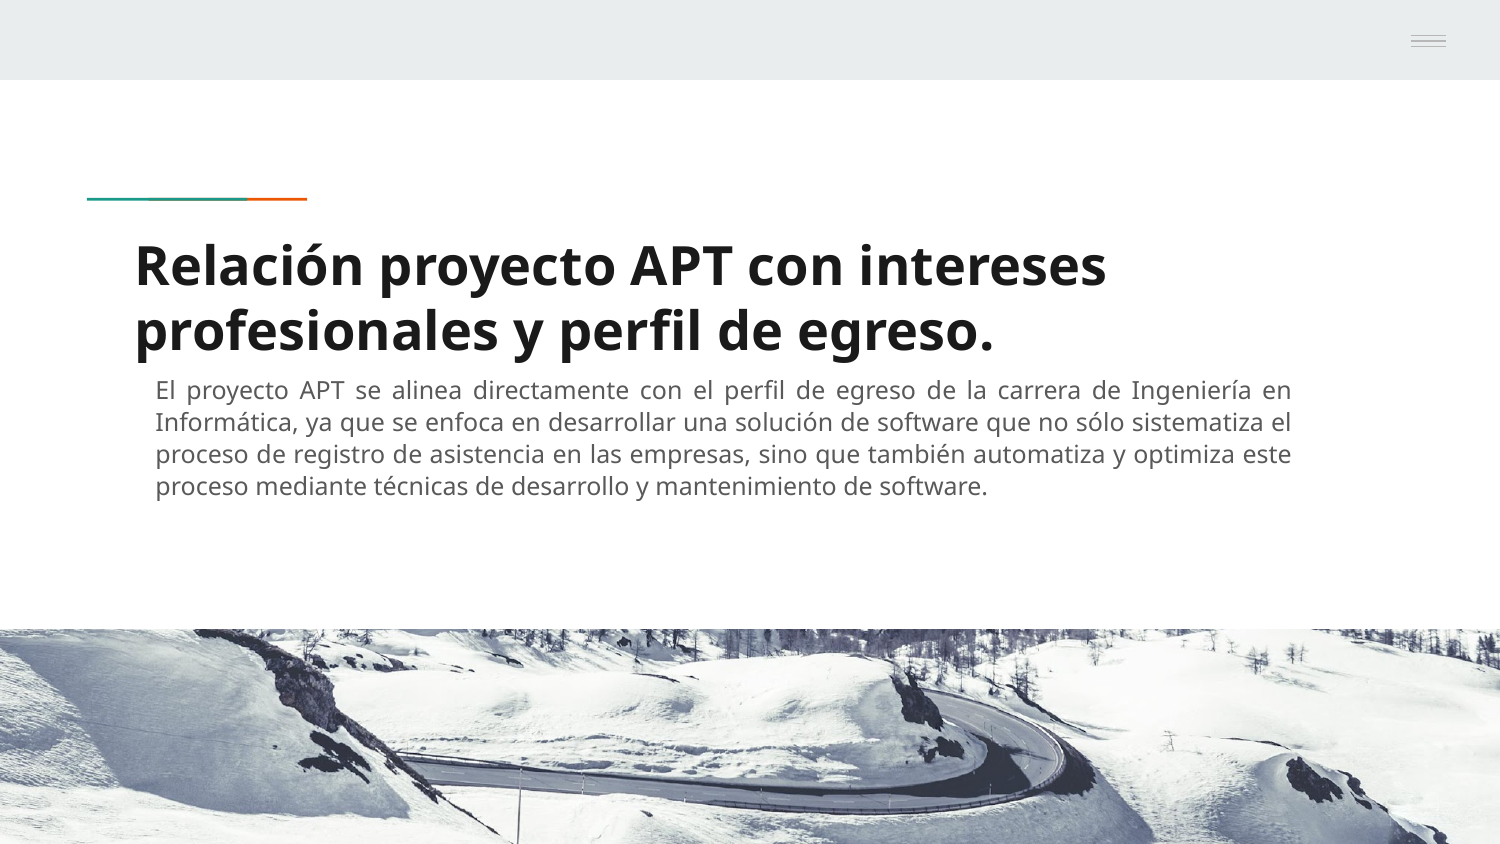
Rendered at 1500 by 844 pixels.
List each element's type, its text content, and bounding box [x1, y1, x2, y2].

list El proyecto APT se alinea directamente con el perfil de egreso de la carrera de Ingeniería en Informática, ya que se enfoca en desarrollar una solución de software que no sólo sistematiza el proceso de registro de asistencia en las empresas, sino que también automatiza y optimiza este proceso mediante técnicas de desarrollo y mantenimiento de software. [140, 357, 1309, 576]
picture [0, 628, 1500, 844]
title Relación proyecto APT con intereses profesionales y perfil de egreso. [119, 216, 1467, 305]
